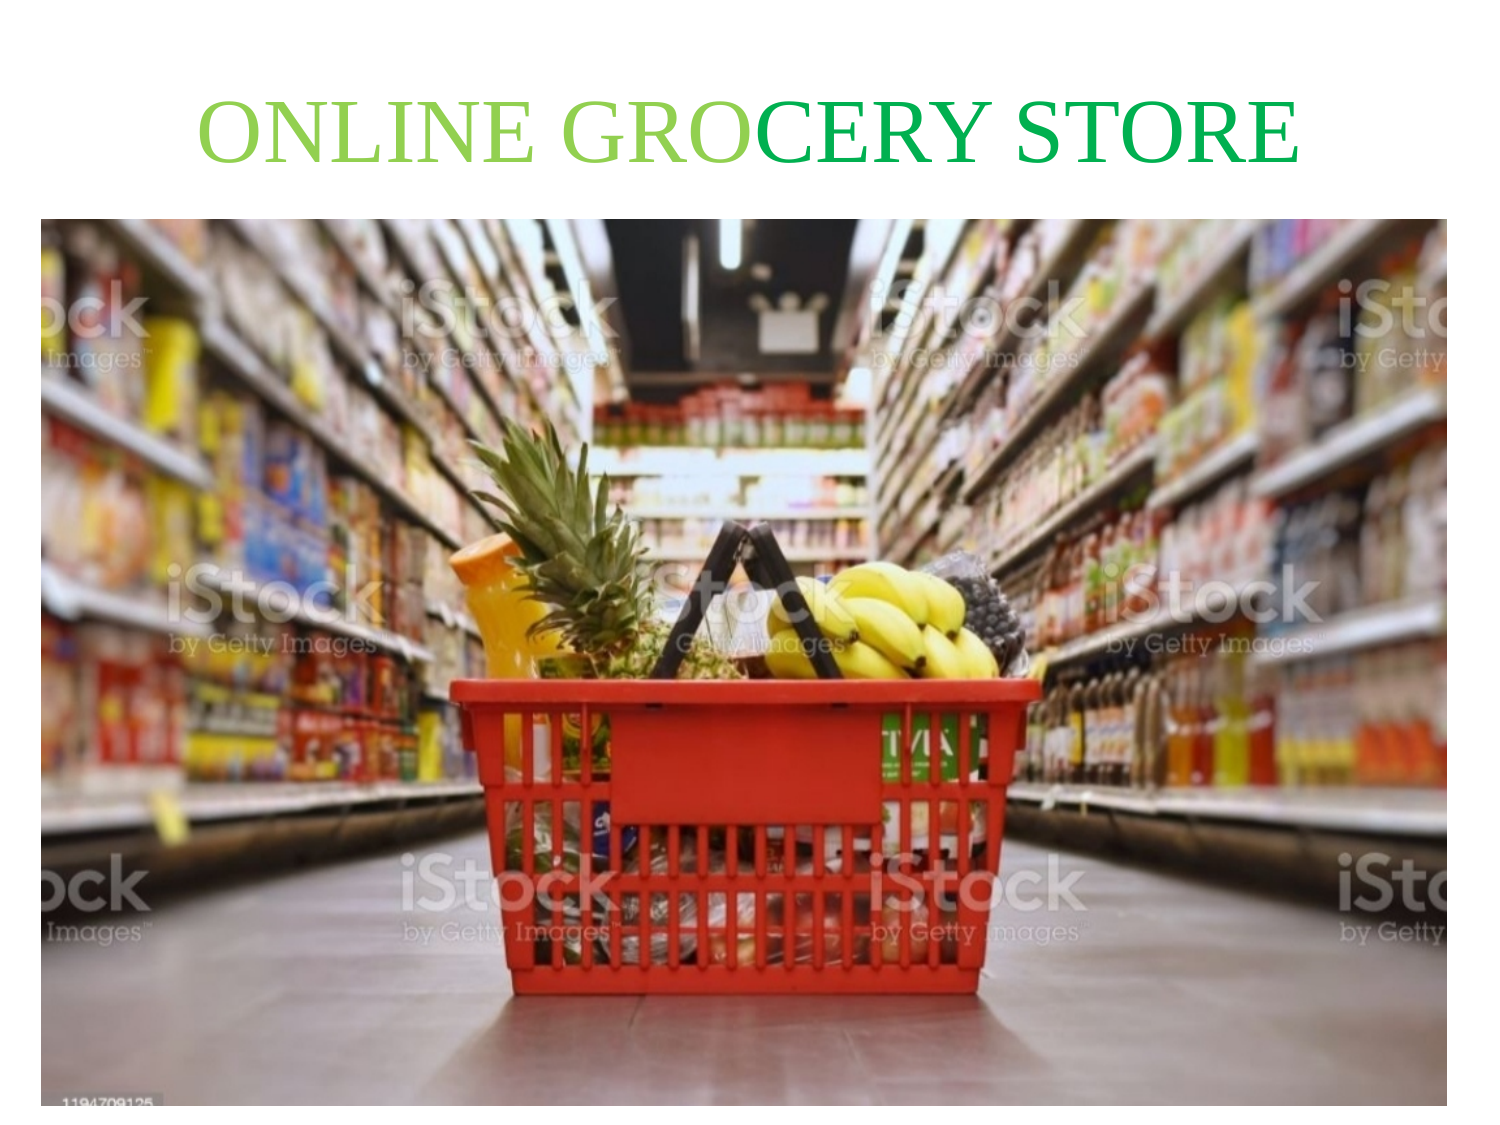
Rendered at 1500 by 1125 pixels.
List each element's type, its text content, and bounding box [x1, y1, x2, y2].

title ONLINE GROCERY STORE [112, 66, 1388, 185]
picture [41, 219, 1448, 1107]
